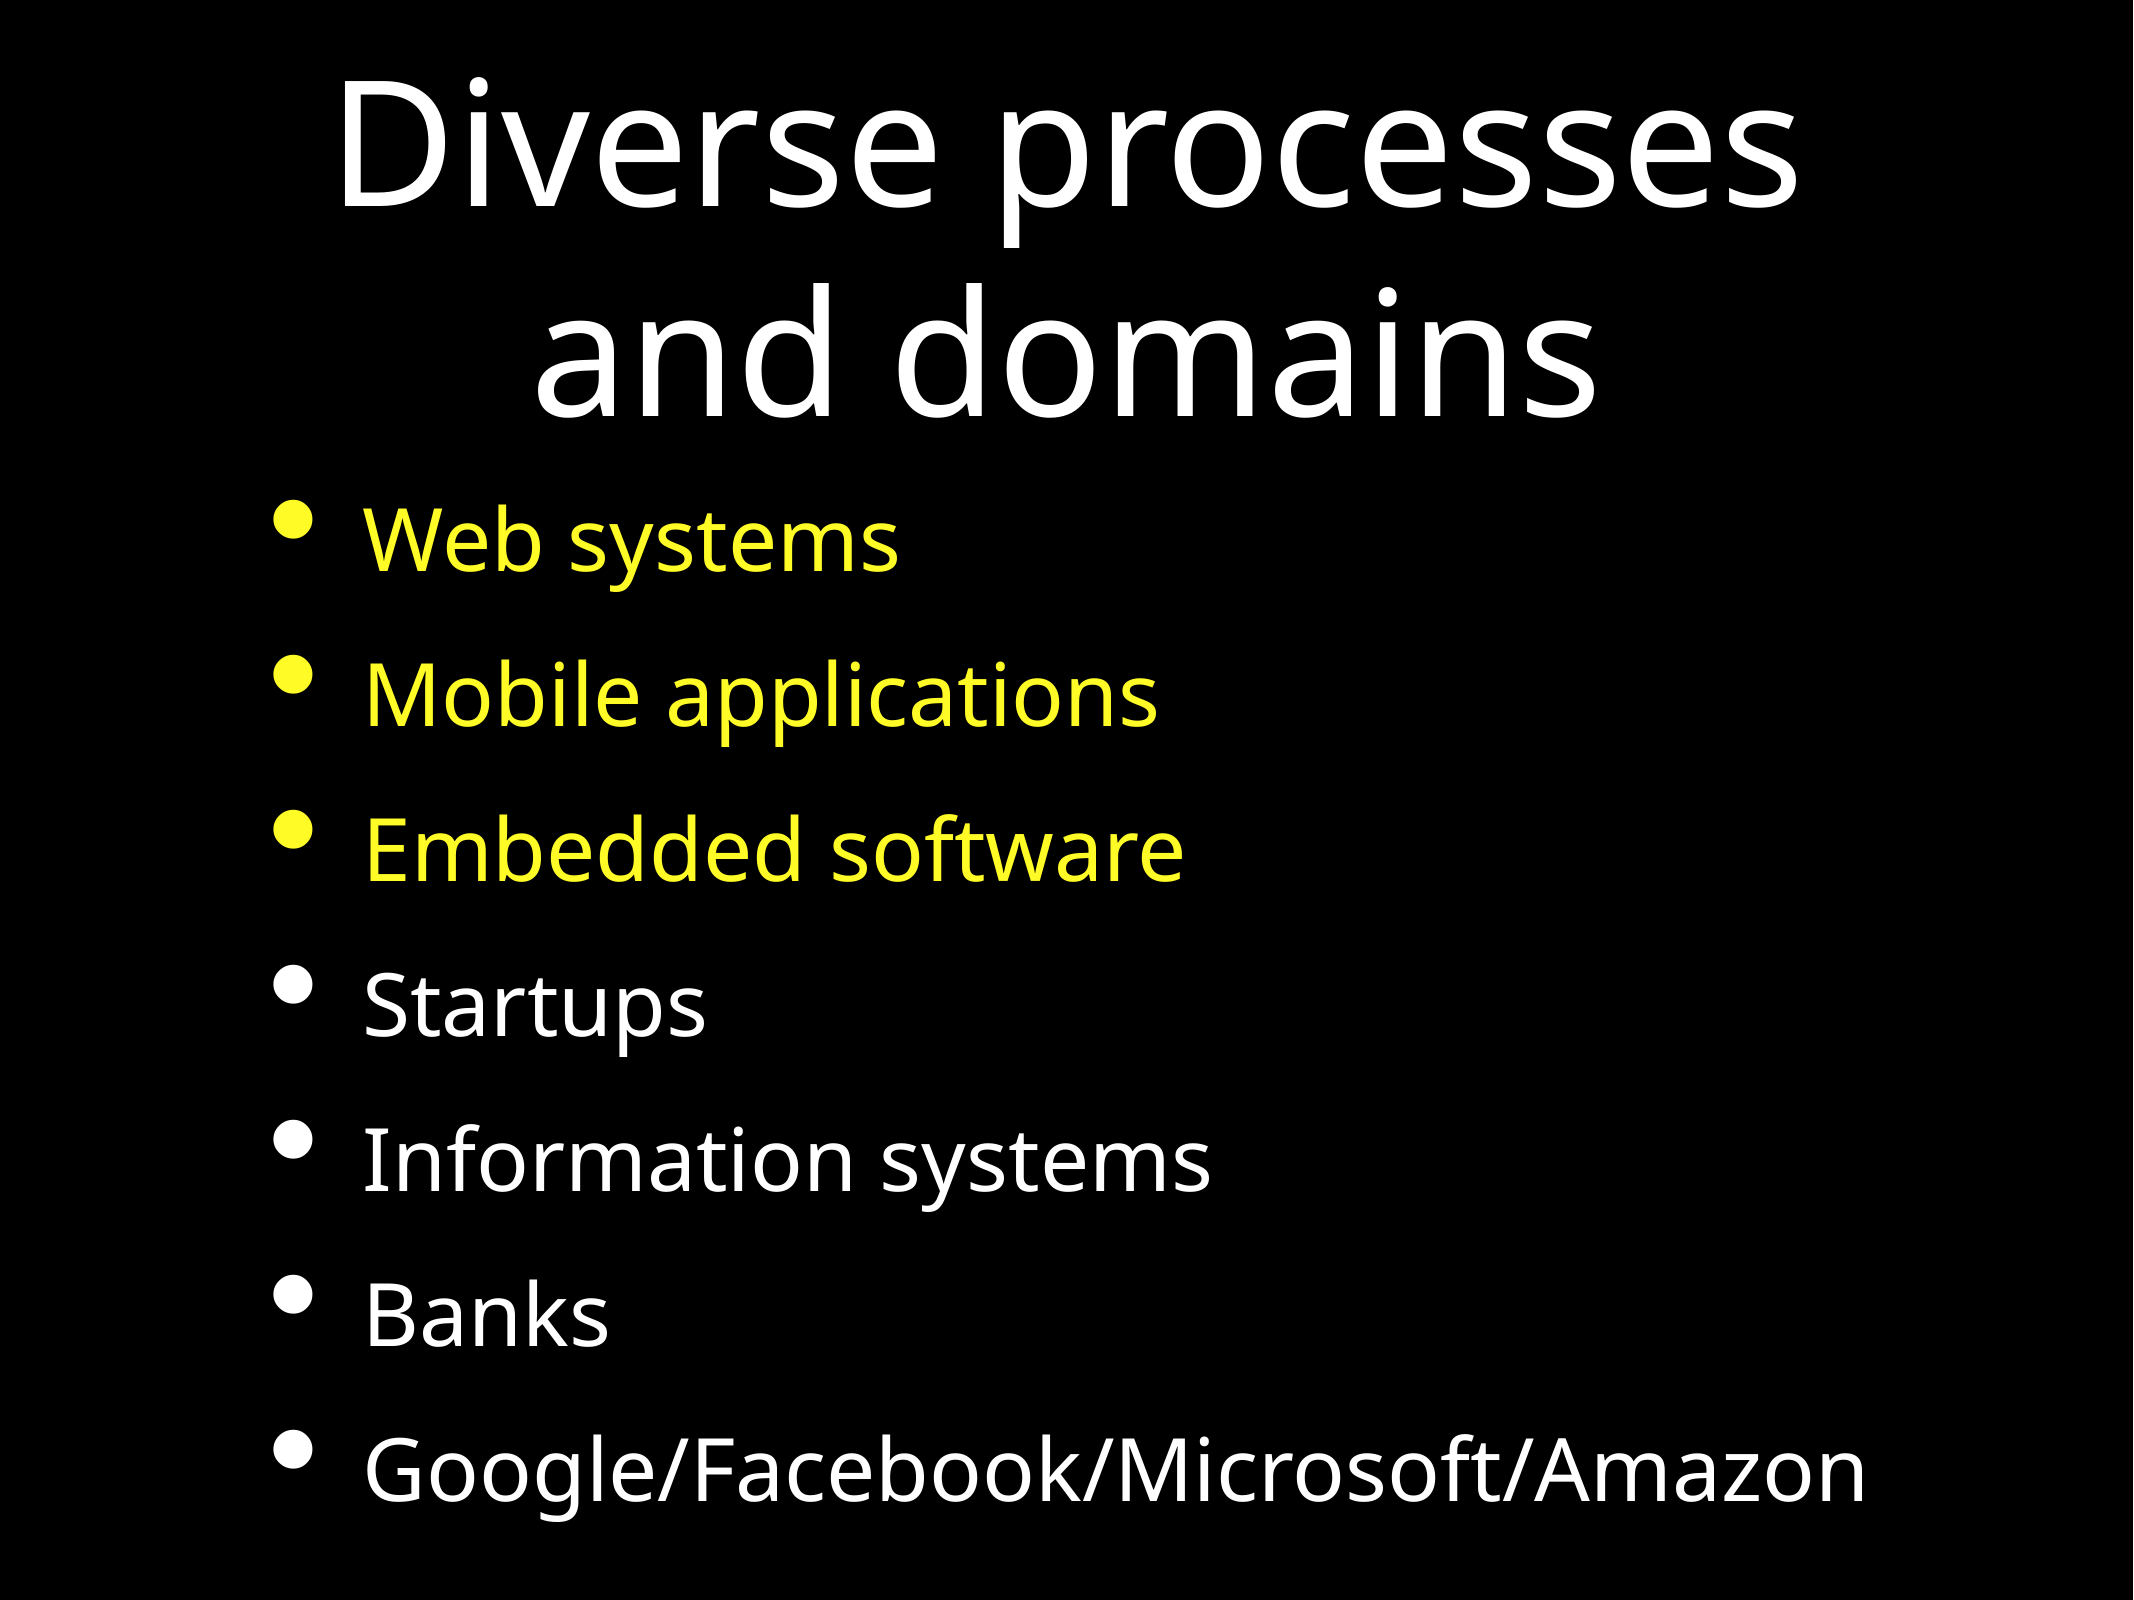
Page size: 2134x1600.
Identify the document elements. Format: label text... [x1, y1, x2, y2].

list Web systems Mobile applications Embedded software Startups Information systems Banks Google/Facebook/Microsoft/Amazon [207, 453, 1926, 1551]
title Diverse processes and domains [207, 41, 1926, 443]
